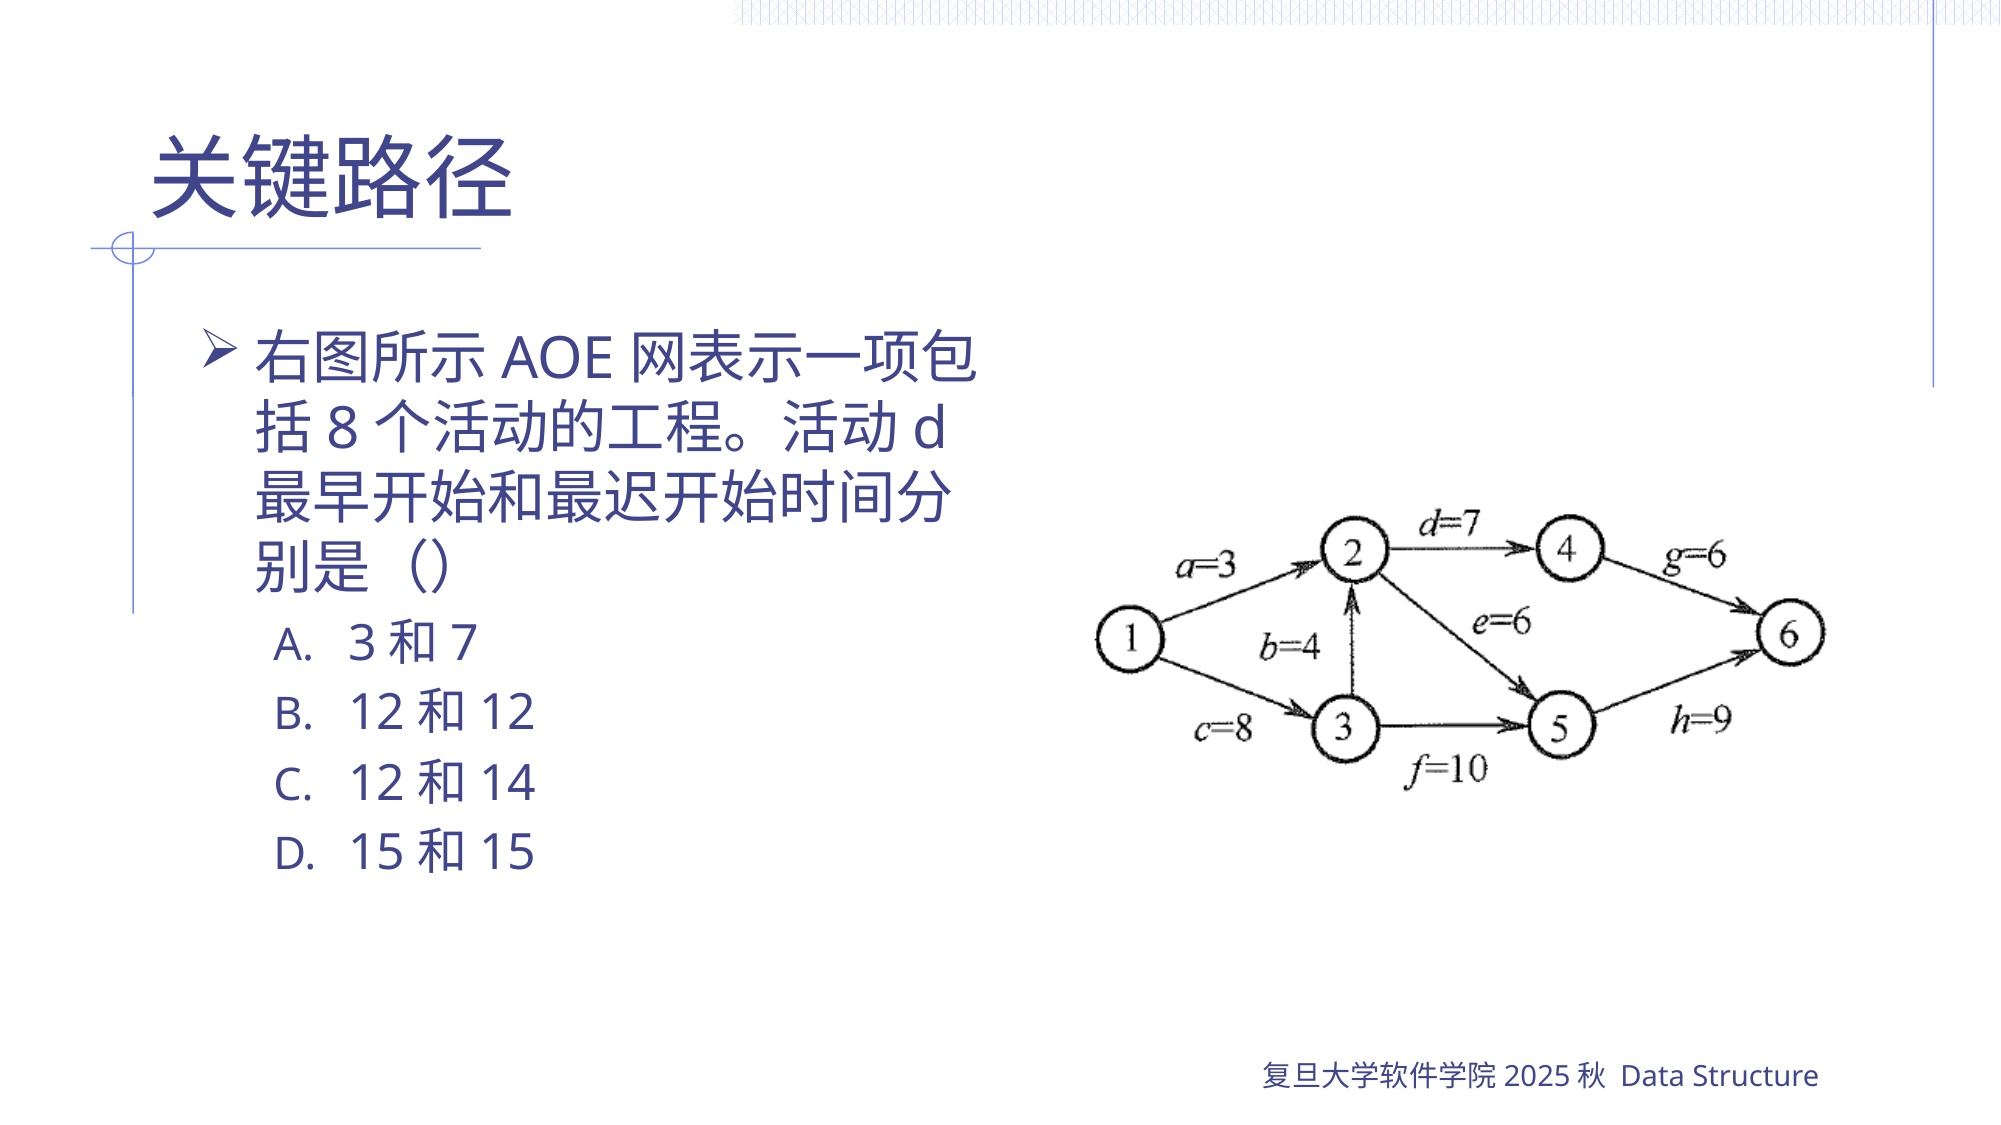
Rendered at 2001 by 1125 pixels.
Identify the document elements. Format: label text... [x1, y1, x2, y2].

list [1049, 485, 1884, 815]
title 关键路径 [133, 50, 1834, 238]
list 右图所示AOE网表示一项包括8个活动的工程。活动d最早开始和最迟开始时间分别是（） 3和7 12和12 12和14 15和15 [183, 312, 1017, 988]
